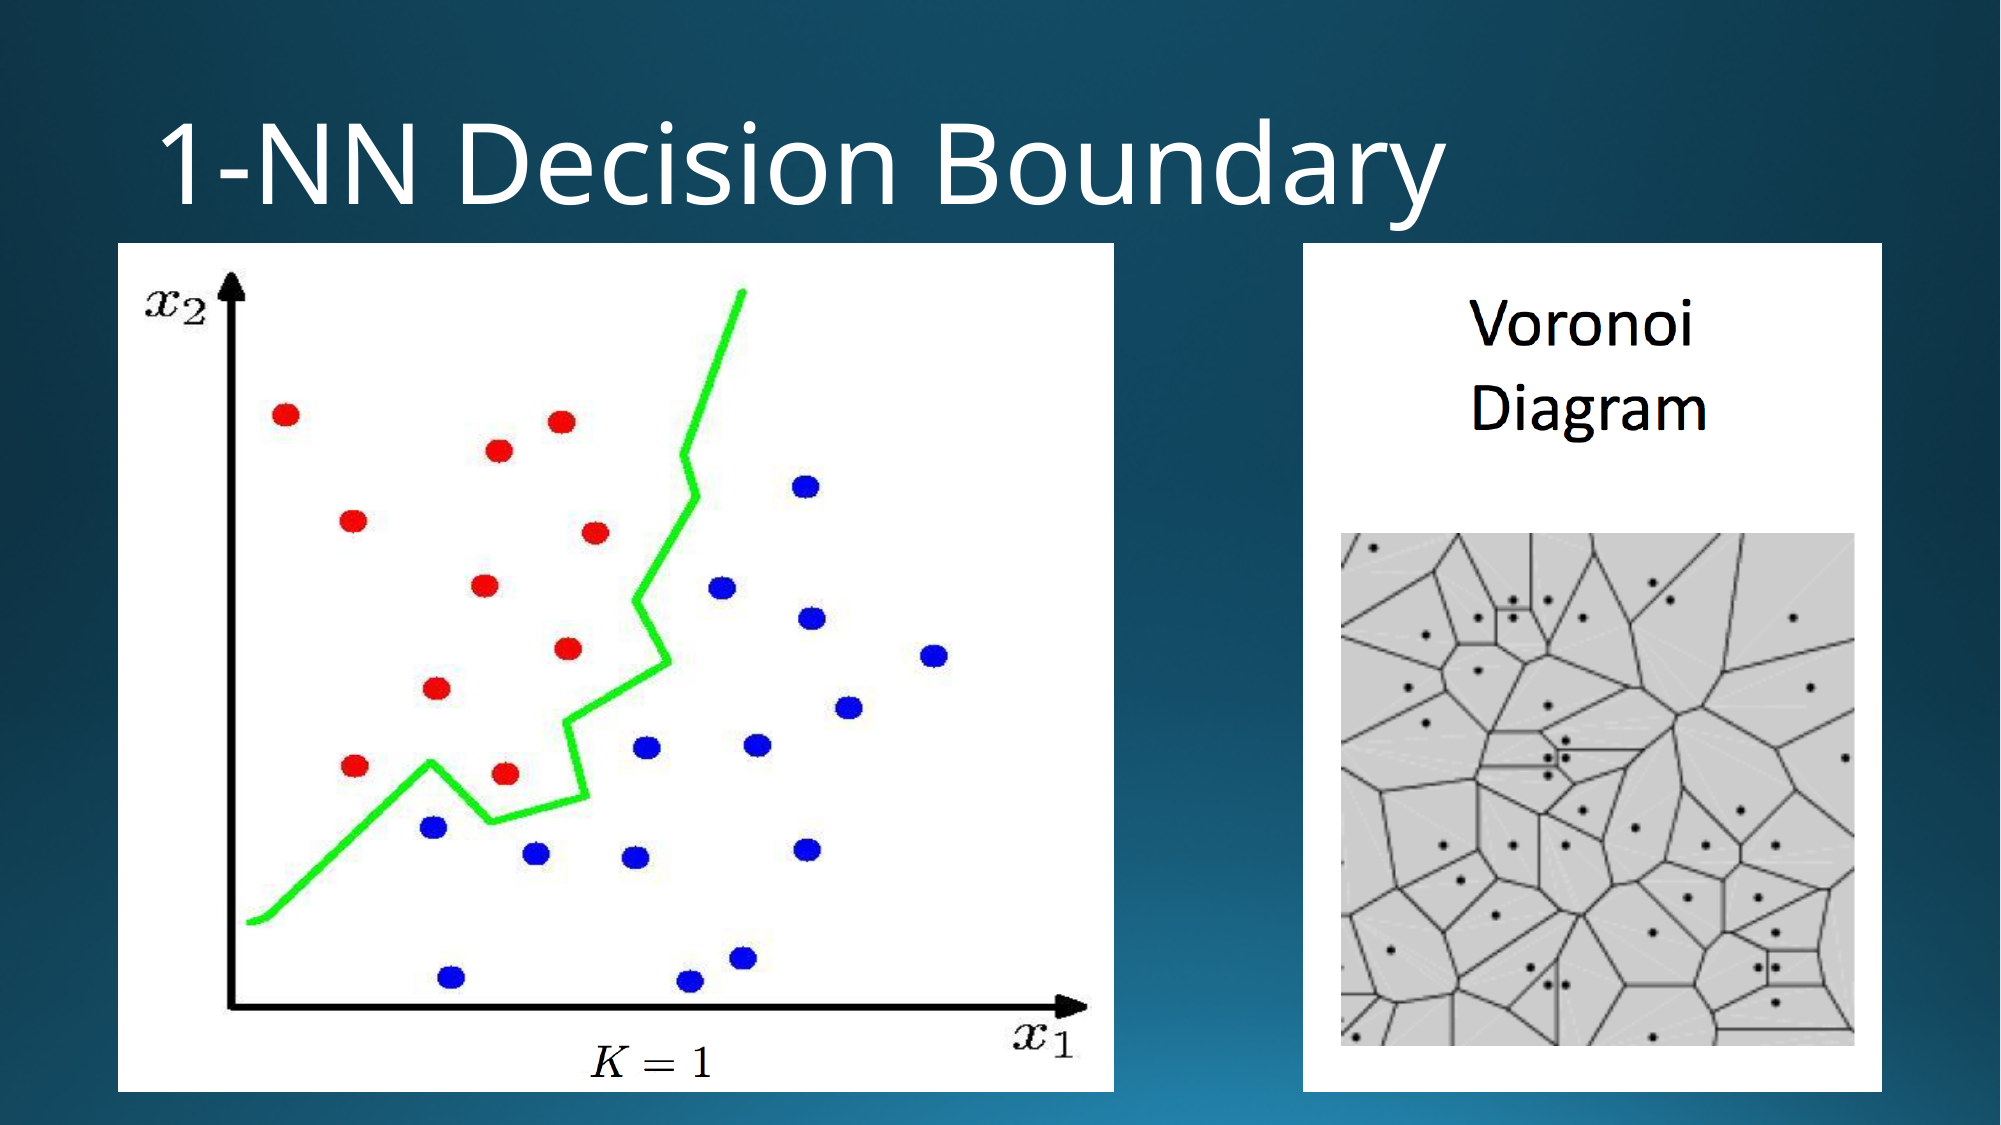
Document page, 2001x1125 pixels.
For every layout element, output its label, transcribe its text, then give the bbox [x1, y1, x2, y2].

title 1-NN Decision Boundary [137, 59, 1863, 278]
picture [0, 0, 2001, 1125]
